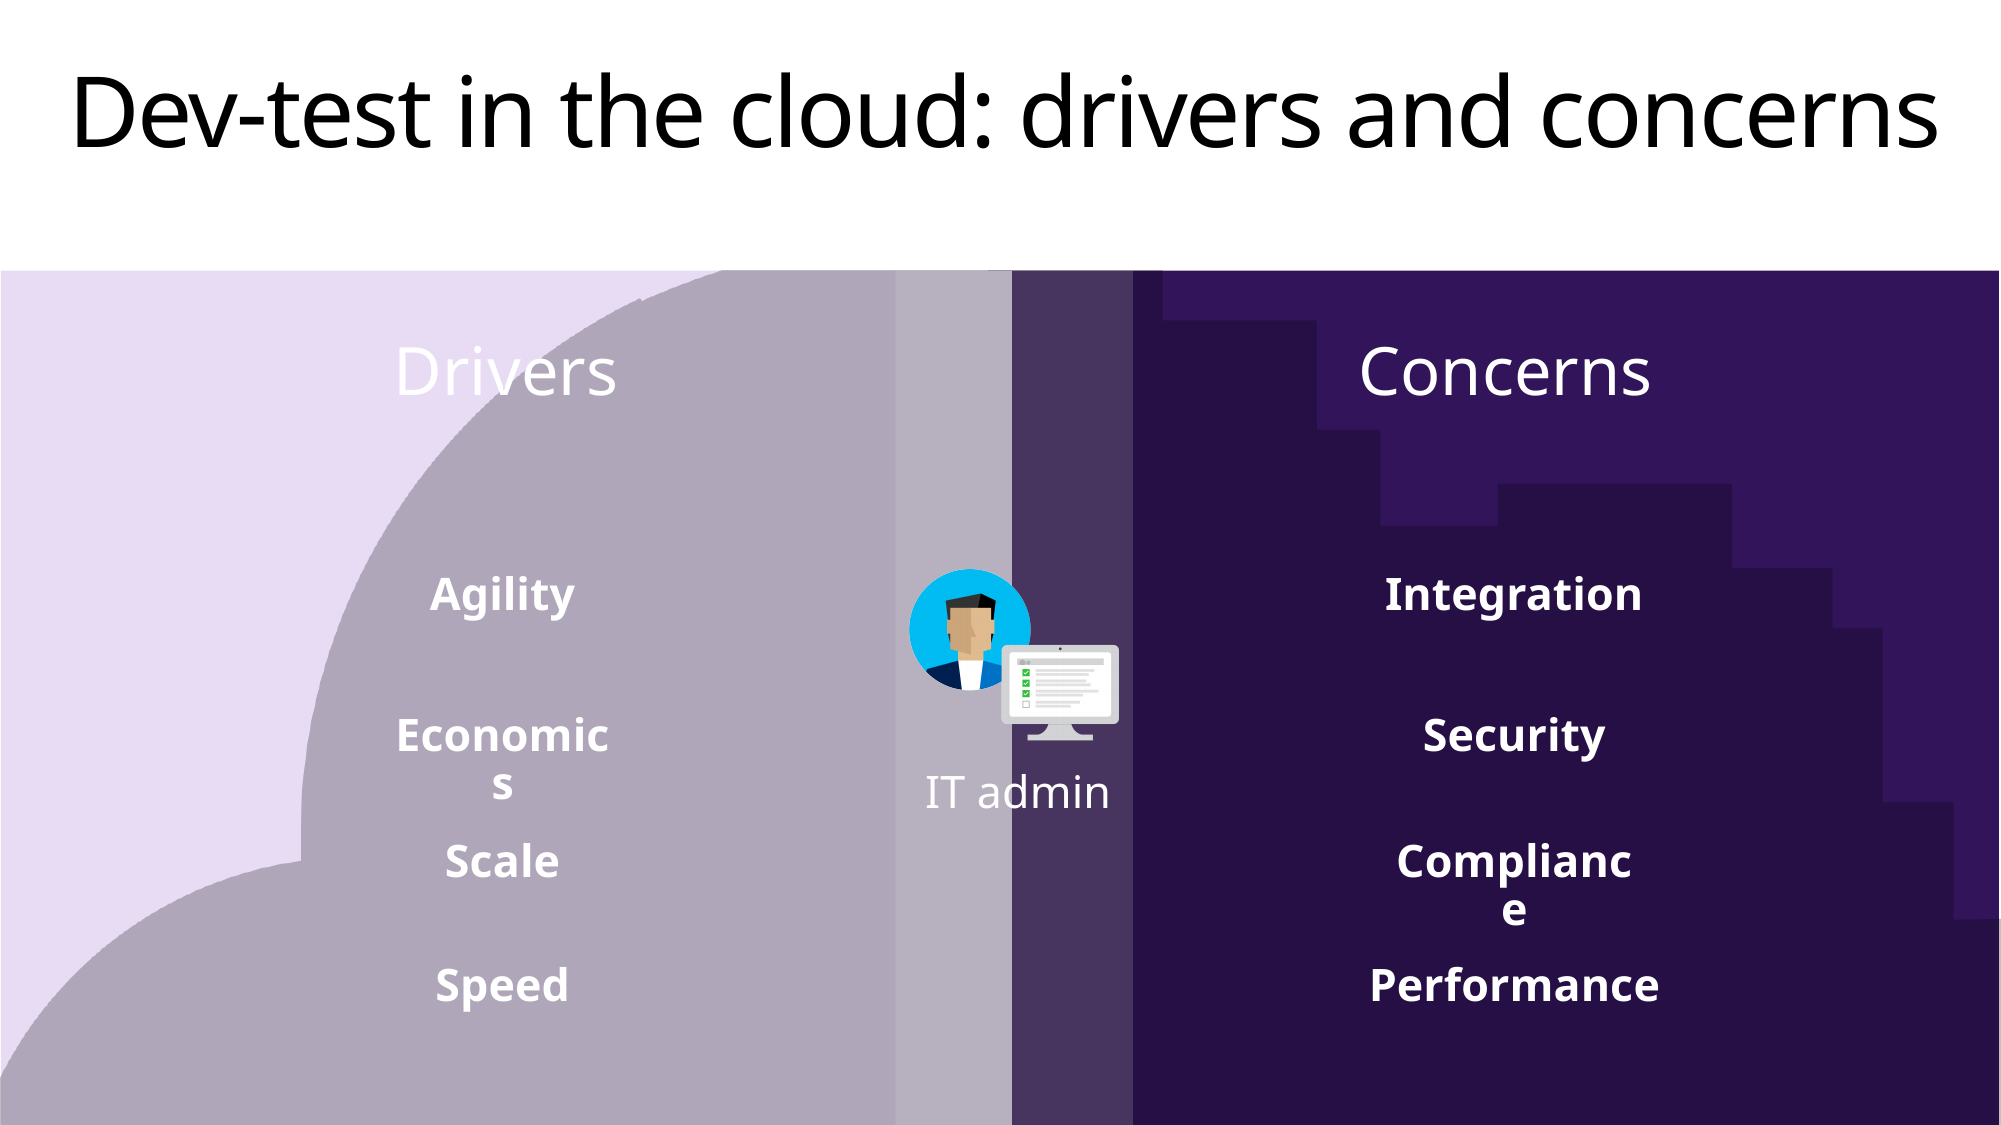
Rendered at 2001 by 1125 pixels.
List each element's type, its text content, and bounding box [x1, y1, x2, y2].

picture [1144, 270, 2000, 1125]
title Dev-test in the cloud: drivers and concerns [44, 47, 2000, 184]
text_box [892, 270, 1144, 1125]
picture [0, 270, 892, 1125]
